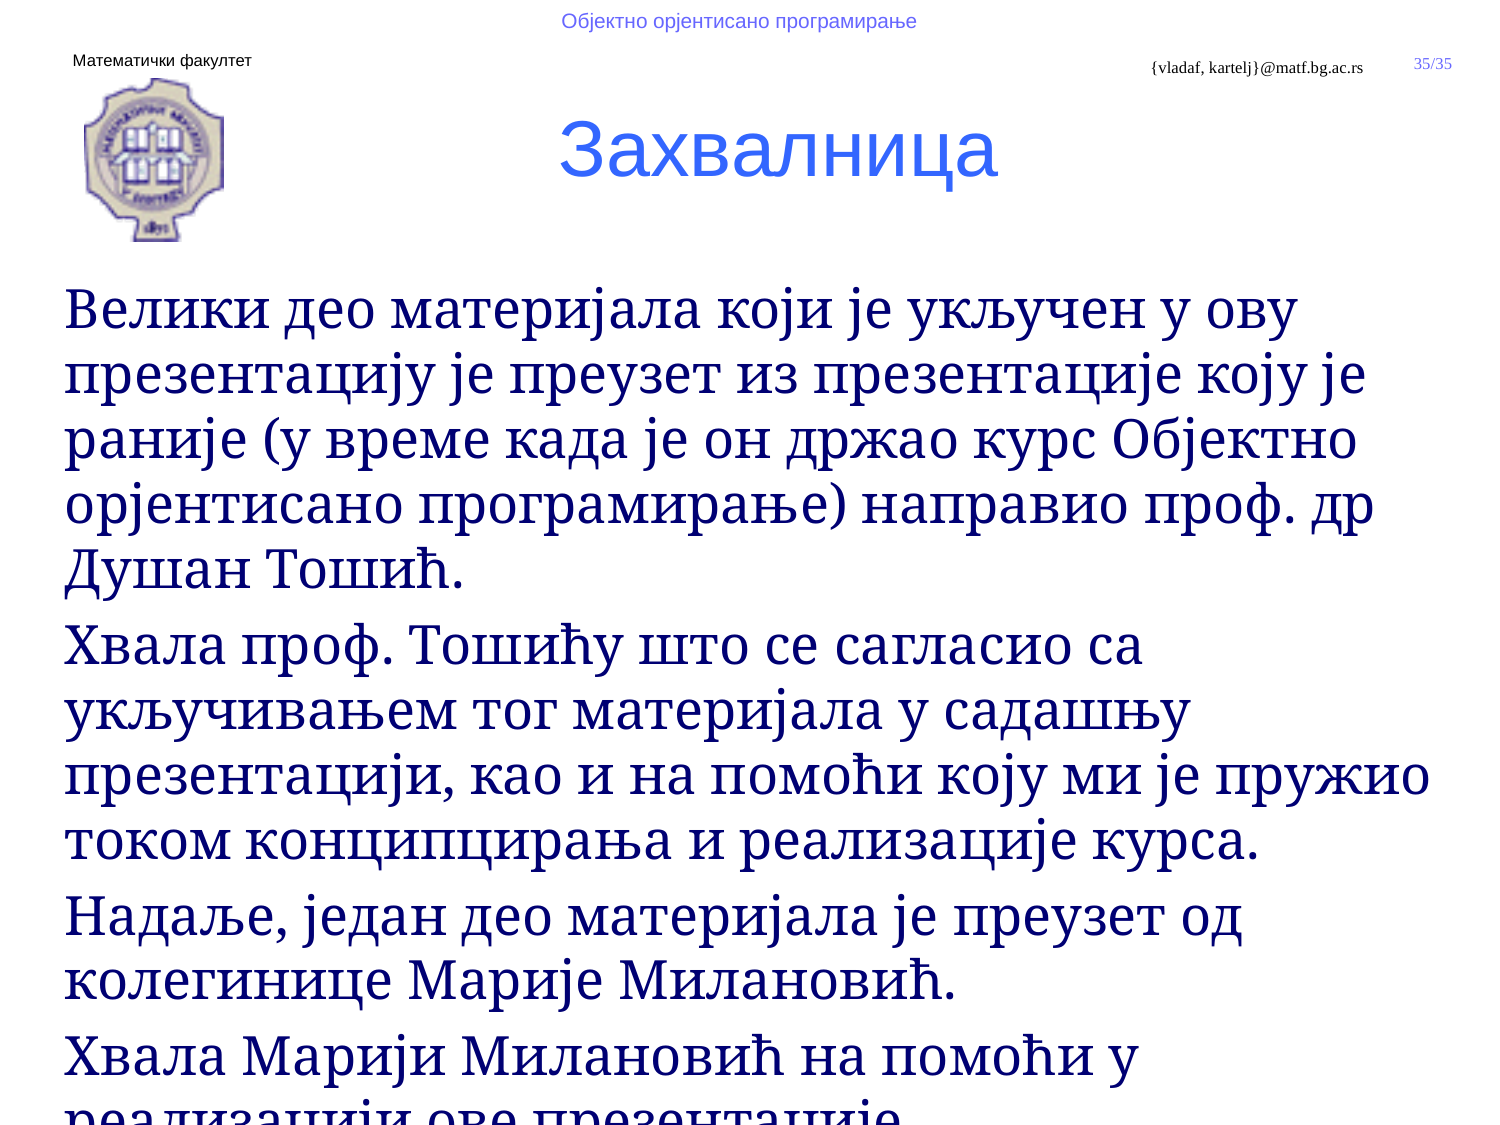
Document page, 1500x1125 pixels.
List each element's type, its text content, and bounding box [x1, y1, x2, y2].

title Захвалница [543, 70, 1500, 220]
picture [84, 78, 224, 242]
text_box Велики део материјала који је укључен у ову презентацију је преузет из презентације коју је раније (у време када је он држао курс Објектно орјентисано програмирање) направио проф. др Душан Тошић. Хвала проф. Тошићу што се сагласио са укључивањем тог материјала у садашњу презентацији, као и на помоћи коју ми је пружио током конципцирања и реализације курса. Надаље, један део материјала је преузет од колегинице Марије Милановић. Хвала Марији Милановић на помоћи у реализацији ове презентације. [49, 267, 1463, 1125]
